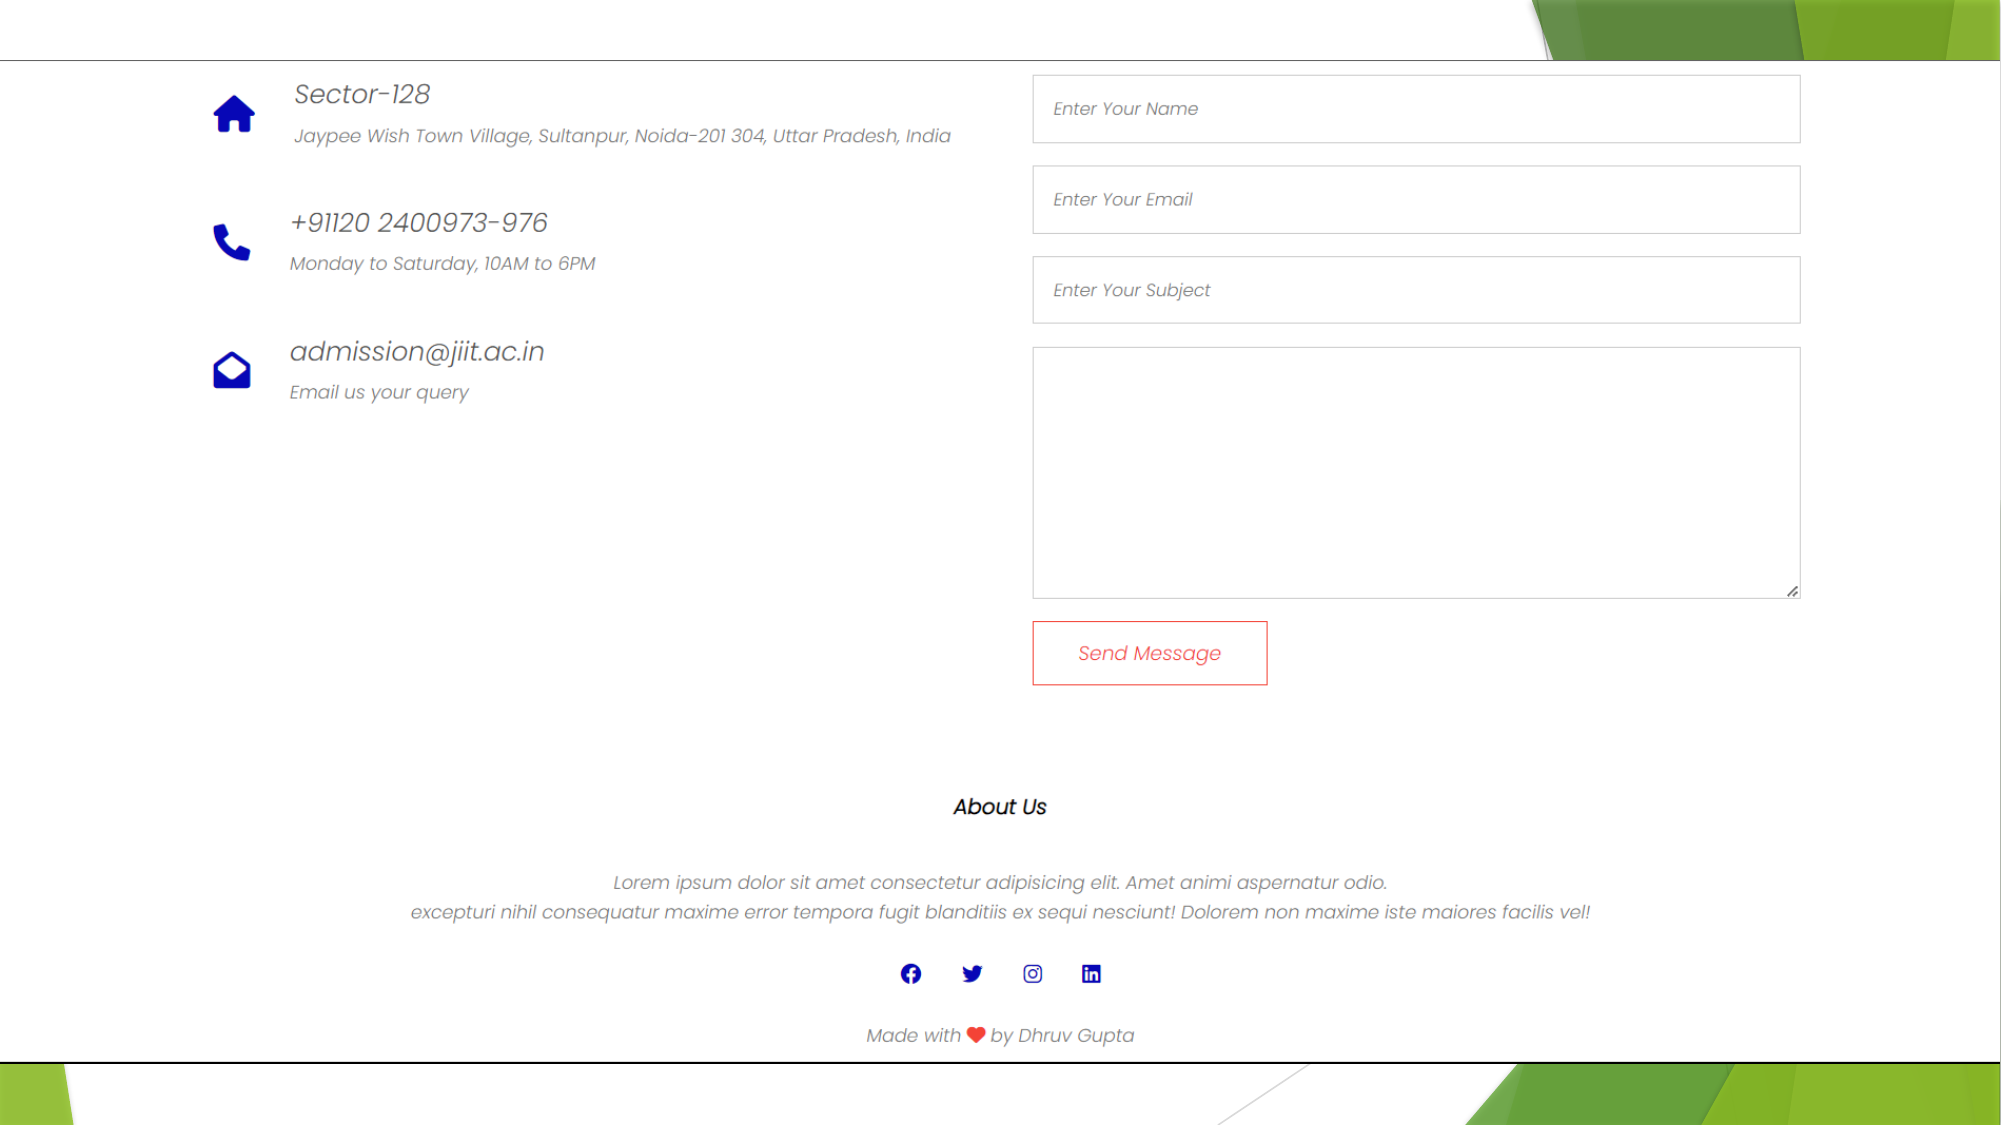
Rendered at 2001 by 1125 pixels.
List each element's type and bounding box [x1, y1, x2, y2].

picture [0, 60, 2000, 1065]
